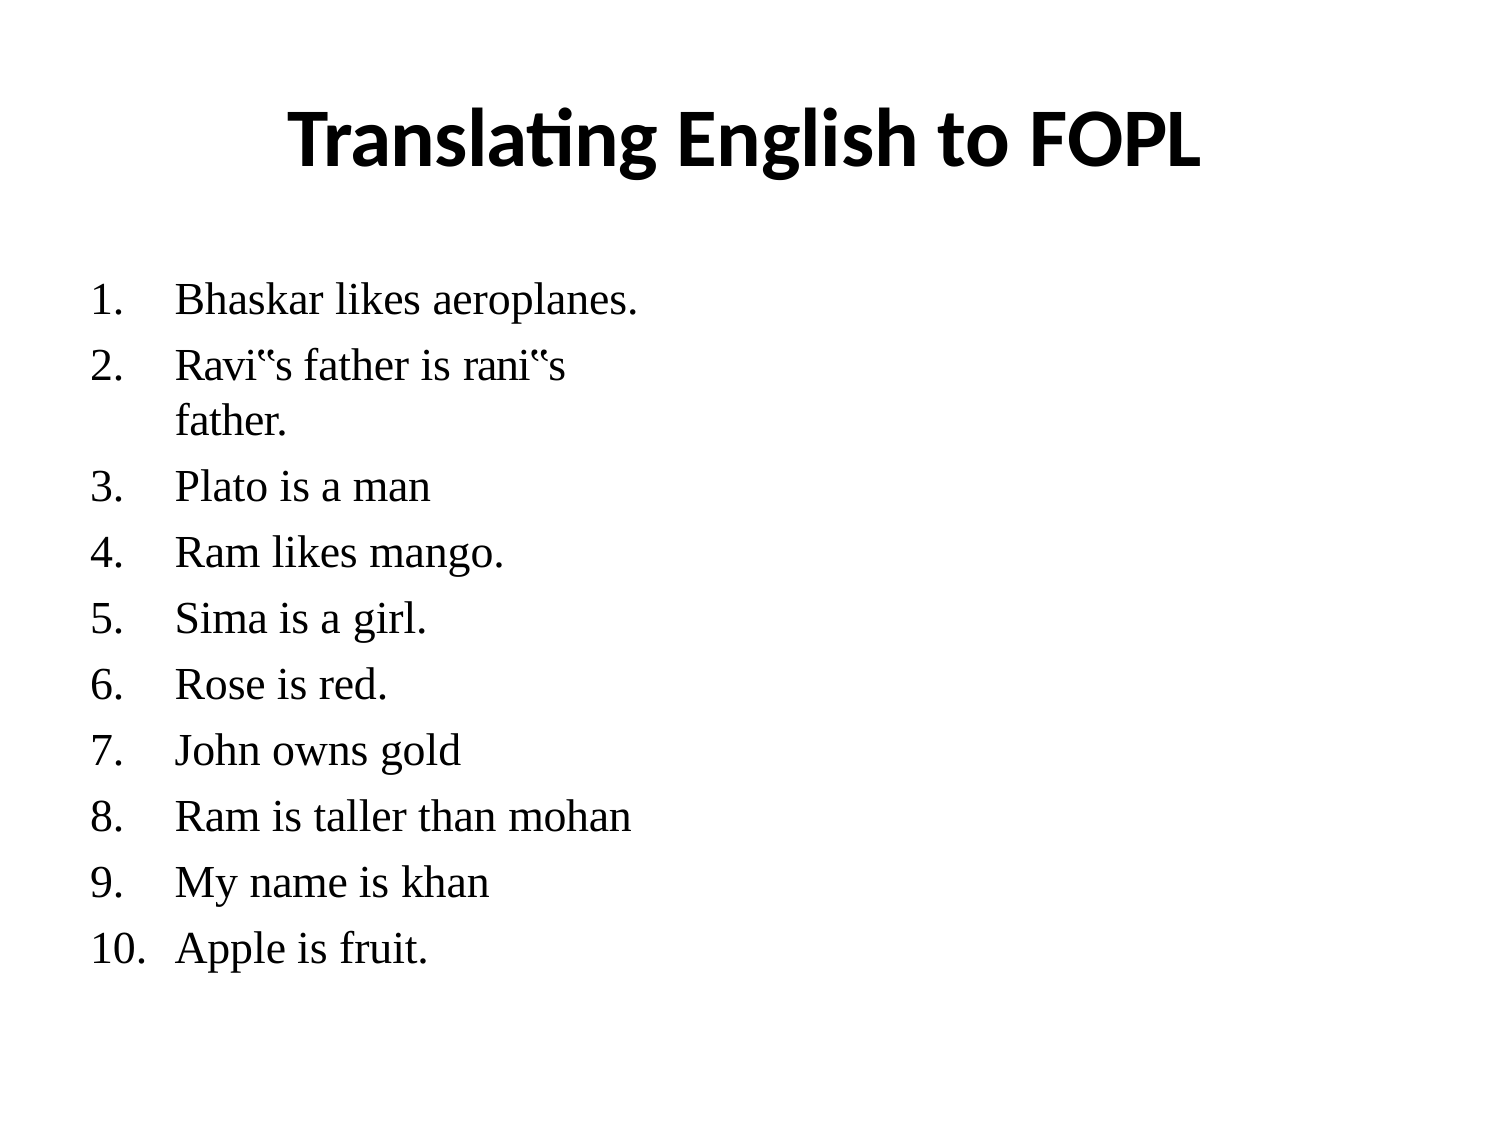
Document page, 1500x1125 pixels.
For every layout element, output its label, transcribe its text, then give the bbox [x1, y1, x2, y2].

text_box Bhaskar likes aeroplanes. Ravi‟s father is rani‟s father. Plato is a man Ram likes mango. Sima is a girl. Rose is red. John owns gold Ram is taller than mohan My name is khan Apple is fruit. [87, 255, 644, 973]
title Translating English to FOPL [285, 81, 1216, 272]
